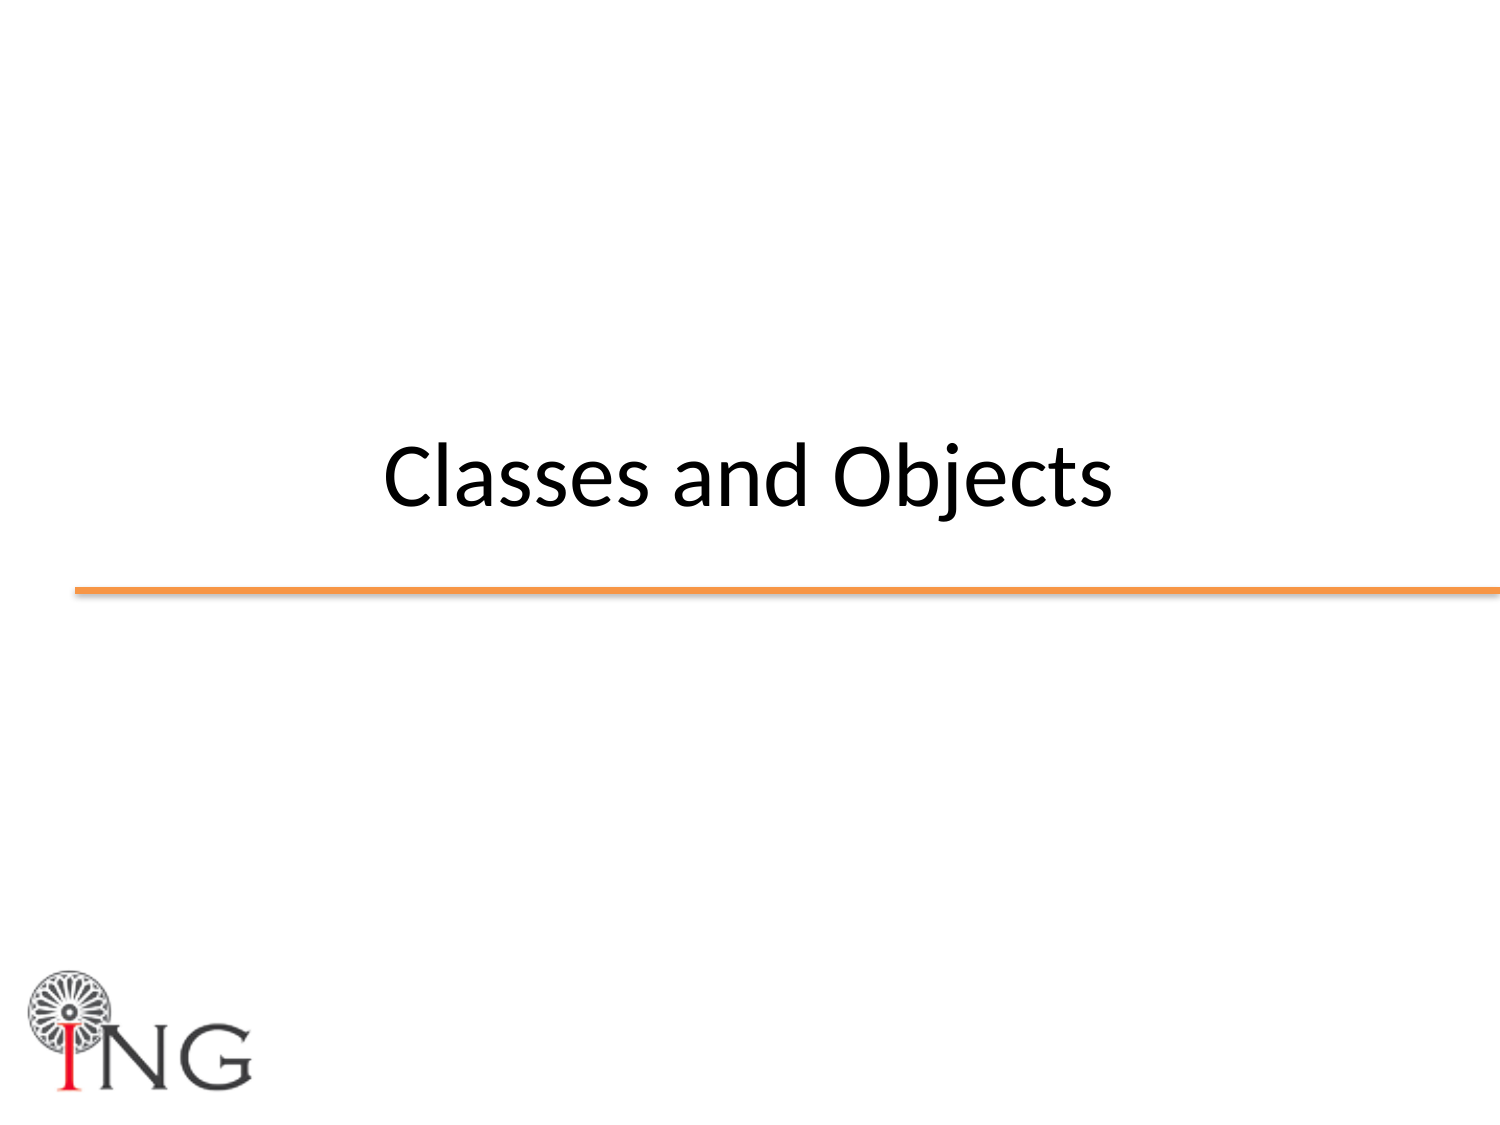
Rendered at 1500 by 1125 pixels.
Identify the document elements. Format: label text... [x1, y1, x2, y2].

picture [3, 948, 281, 1124]
title Classes and Objects [112, 349, 1388, 591]
